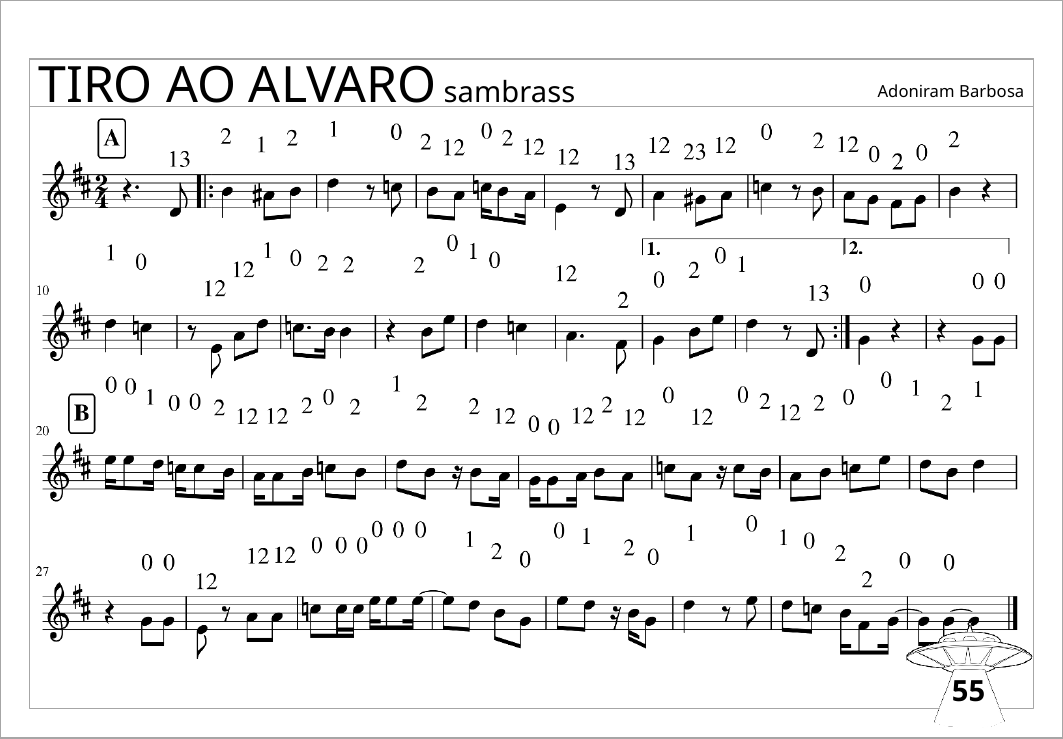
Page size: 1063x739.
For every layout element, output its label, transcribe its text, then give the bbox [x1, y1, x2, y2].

text_box TIRO AO ALVARO sambrass [23, 45, 756, 107]
text_box [27, 698, 881, 711]
picture [7, 108, 1052, 739]
text_box Adoniram Barbosa [543, 53, 1040, 107]
text_box [0, 0, 1063, 739]
text_box [27, 57, 1035, 107]
